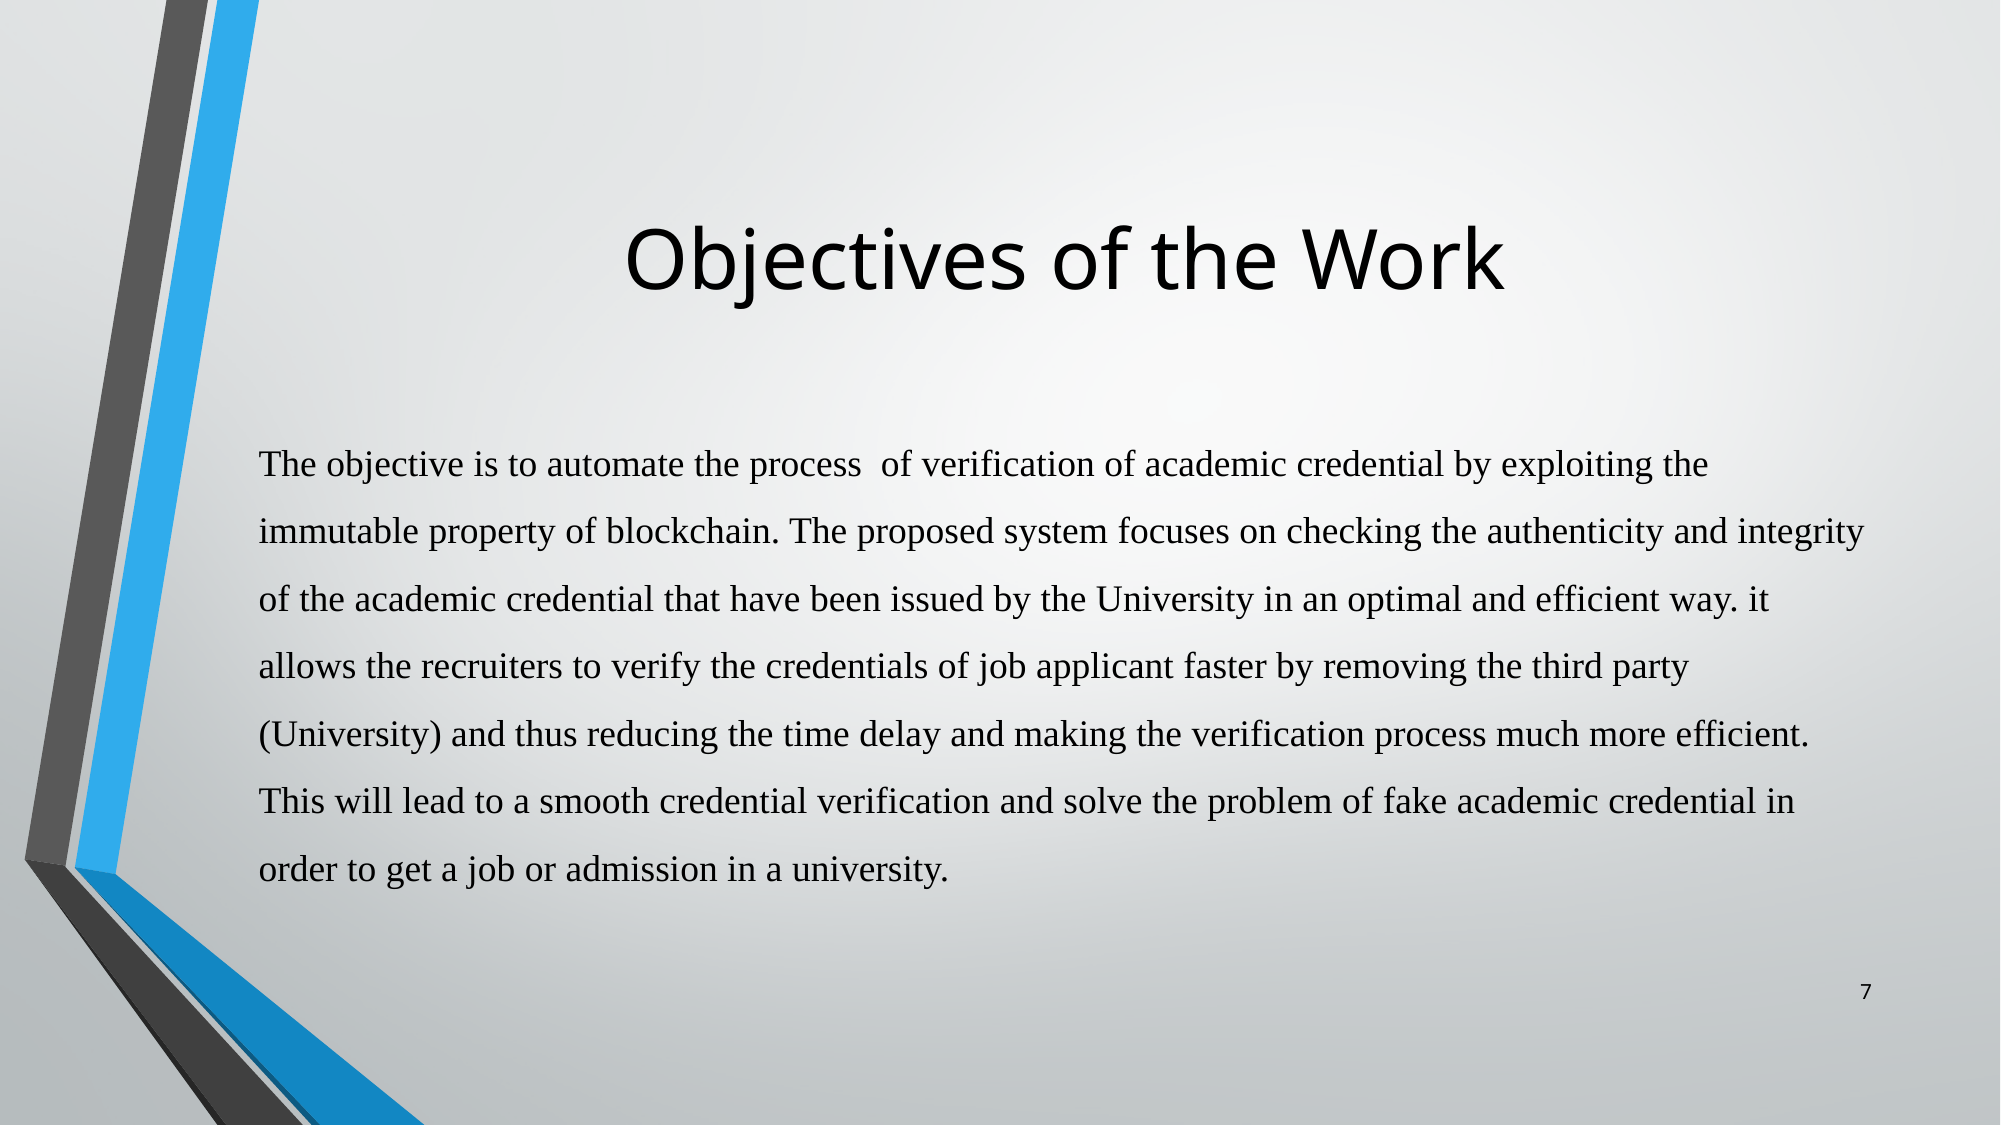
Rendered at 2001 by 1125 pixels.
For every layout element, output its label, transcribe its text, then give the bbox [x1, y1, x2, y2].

title Objectives of the Work [243, 112, 1887, 400]
list The objective is to automate the process of verification of academic credential by exploiting the immutable property of blockchain. The proposed system focuses on checking the authenticity and integrity of the academic credential that have been issued by the University in an optimal and efficient way. it allows the recruiters to verify the credentials of job applicant faster by removing the third party (University) and thus reducing the time delay and making the verification process much more efficient. This will lead to a smooth credential verification and solve the problem of fake academic credential in order to get a job or admission in a university. [243, 437, 1887, 950]
slide_number 7 [1796, 962, 1887, 1023]
